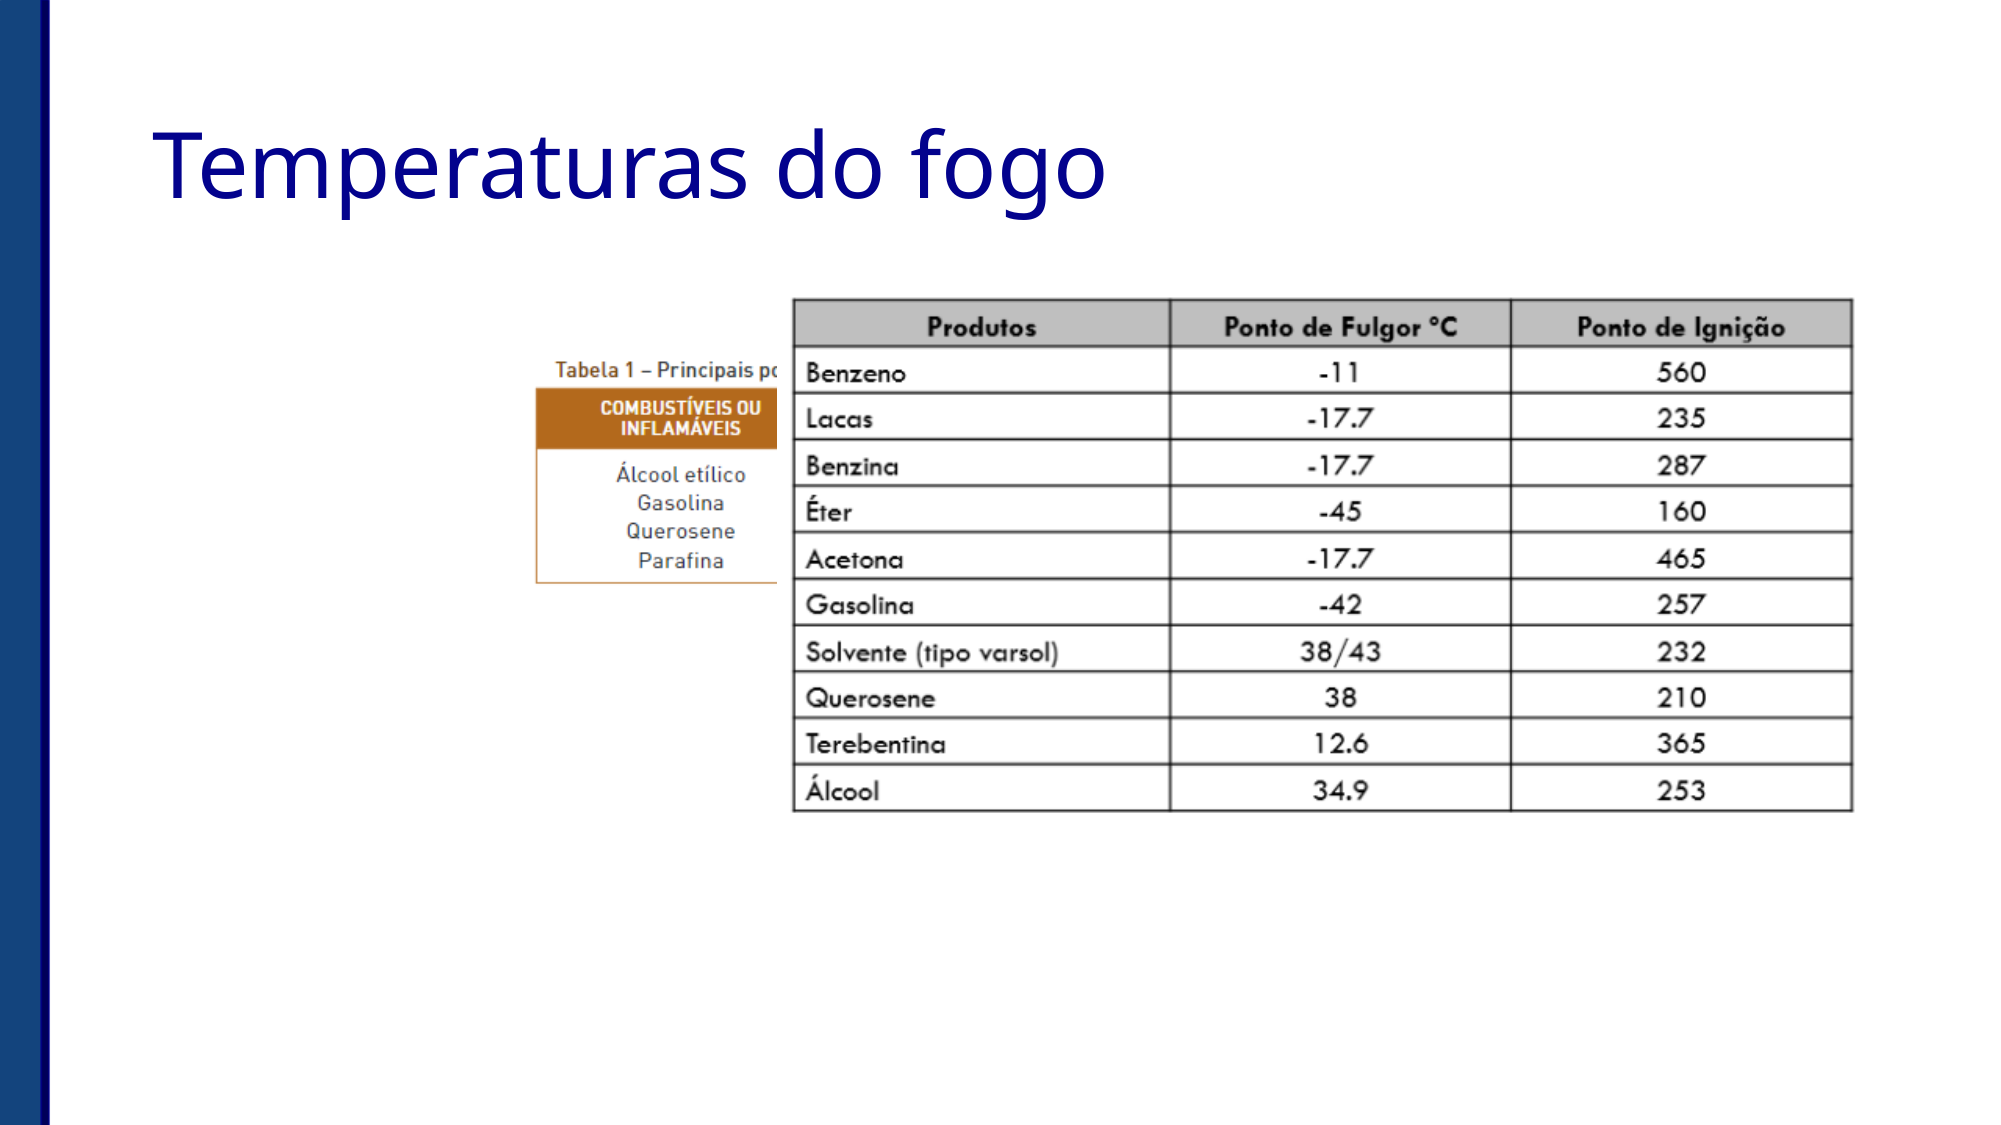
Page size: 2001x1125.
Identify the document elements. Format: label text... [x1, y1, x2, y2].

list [533, 354, 777, 609]
text_box Temperaturas do fogo [137, 59, 1863, 278]
picture [0, 0, 2001, 1125]
